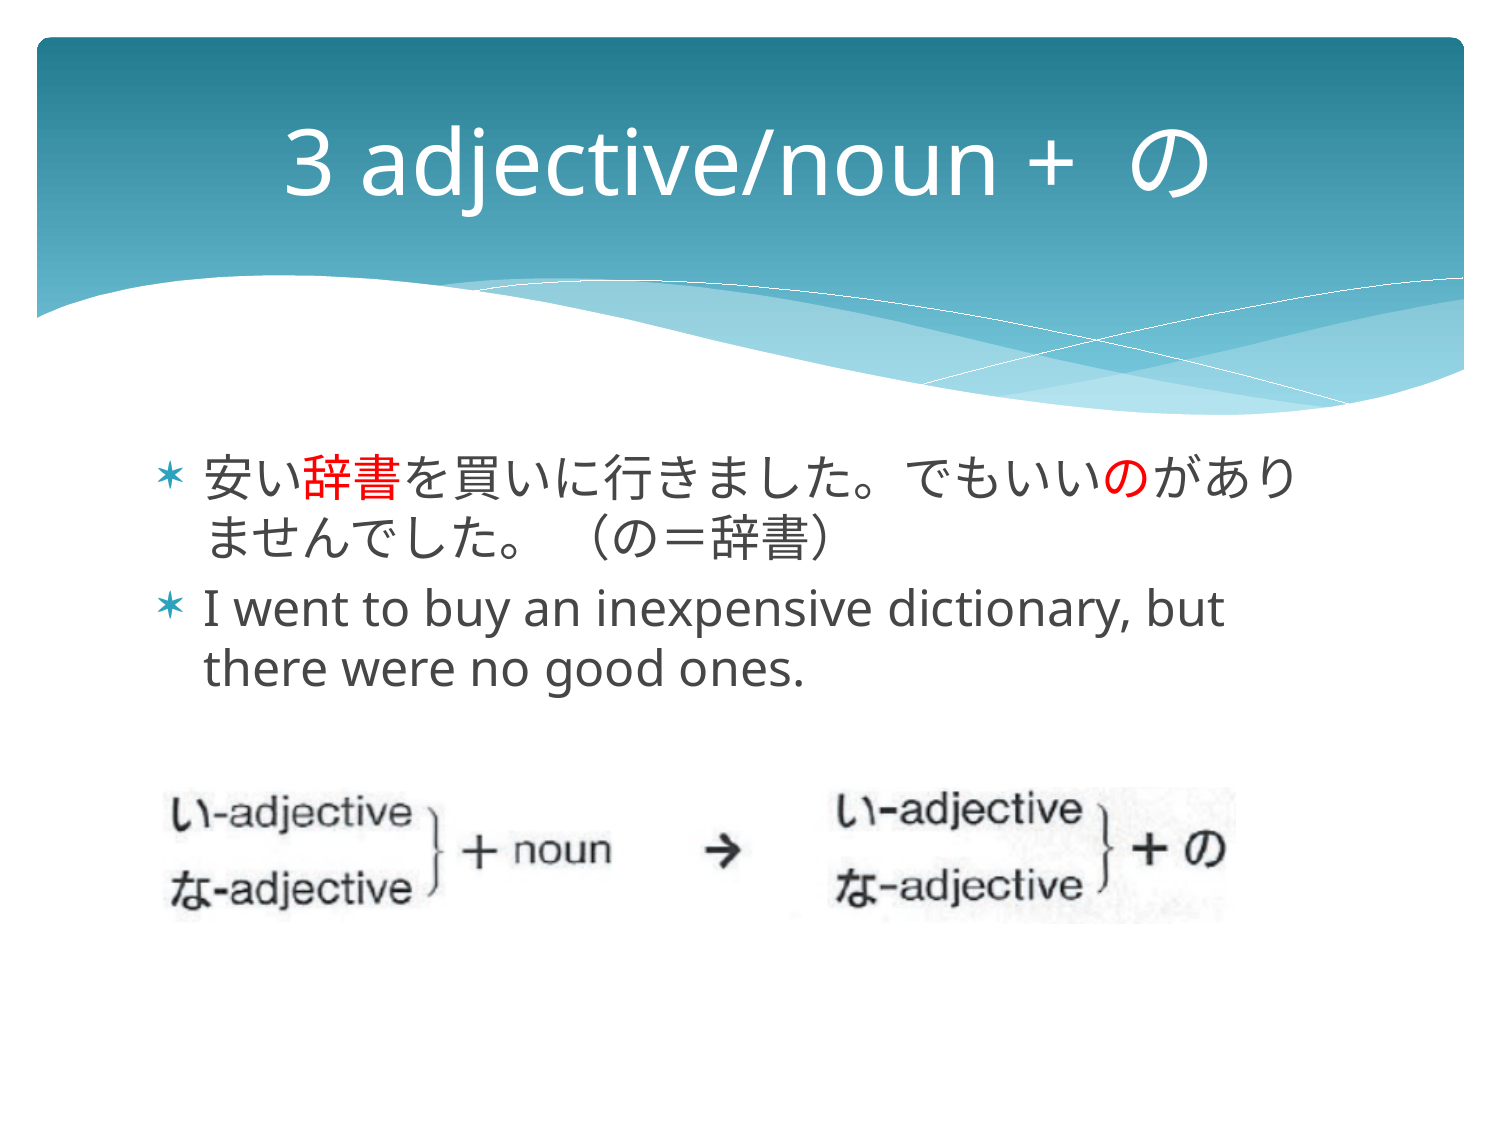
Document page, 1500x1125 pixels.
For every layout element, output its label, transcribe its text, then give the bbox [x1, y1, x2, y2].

title 3 adjective/noun + の [75, 55, 1425, 261]
list 安い辞書を買いに行きました。でもいいのがありませんでした。 （の＝辞書） I went to buy an inexpensive dictionary, but there were no good ones. [143, 438, 1359, 1005]
picture [162, 787, 1237, 924]
